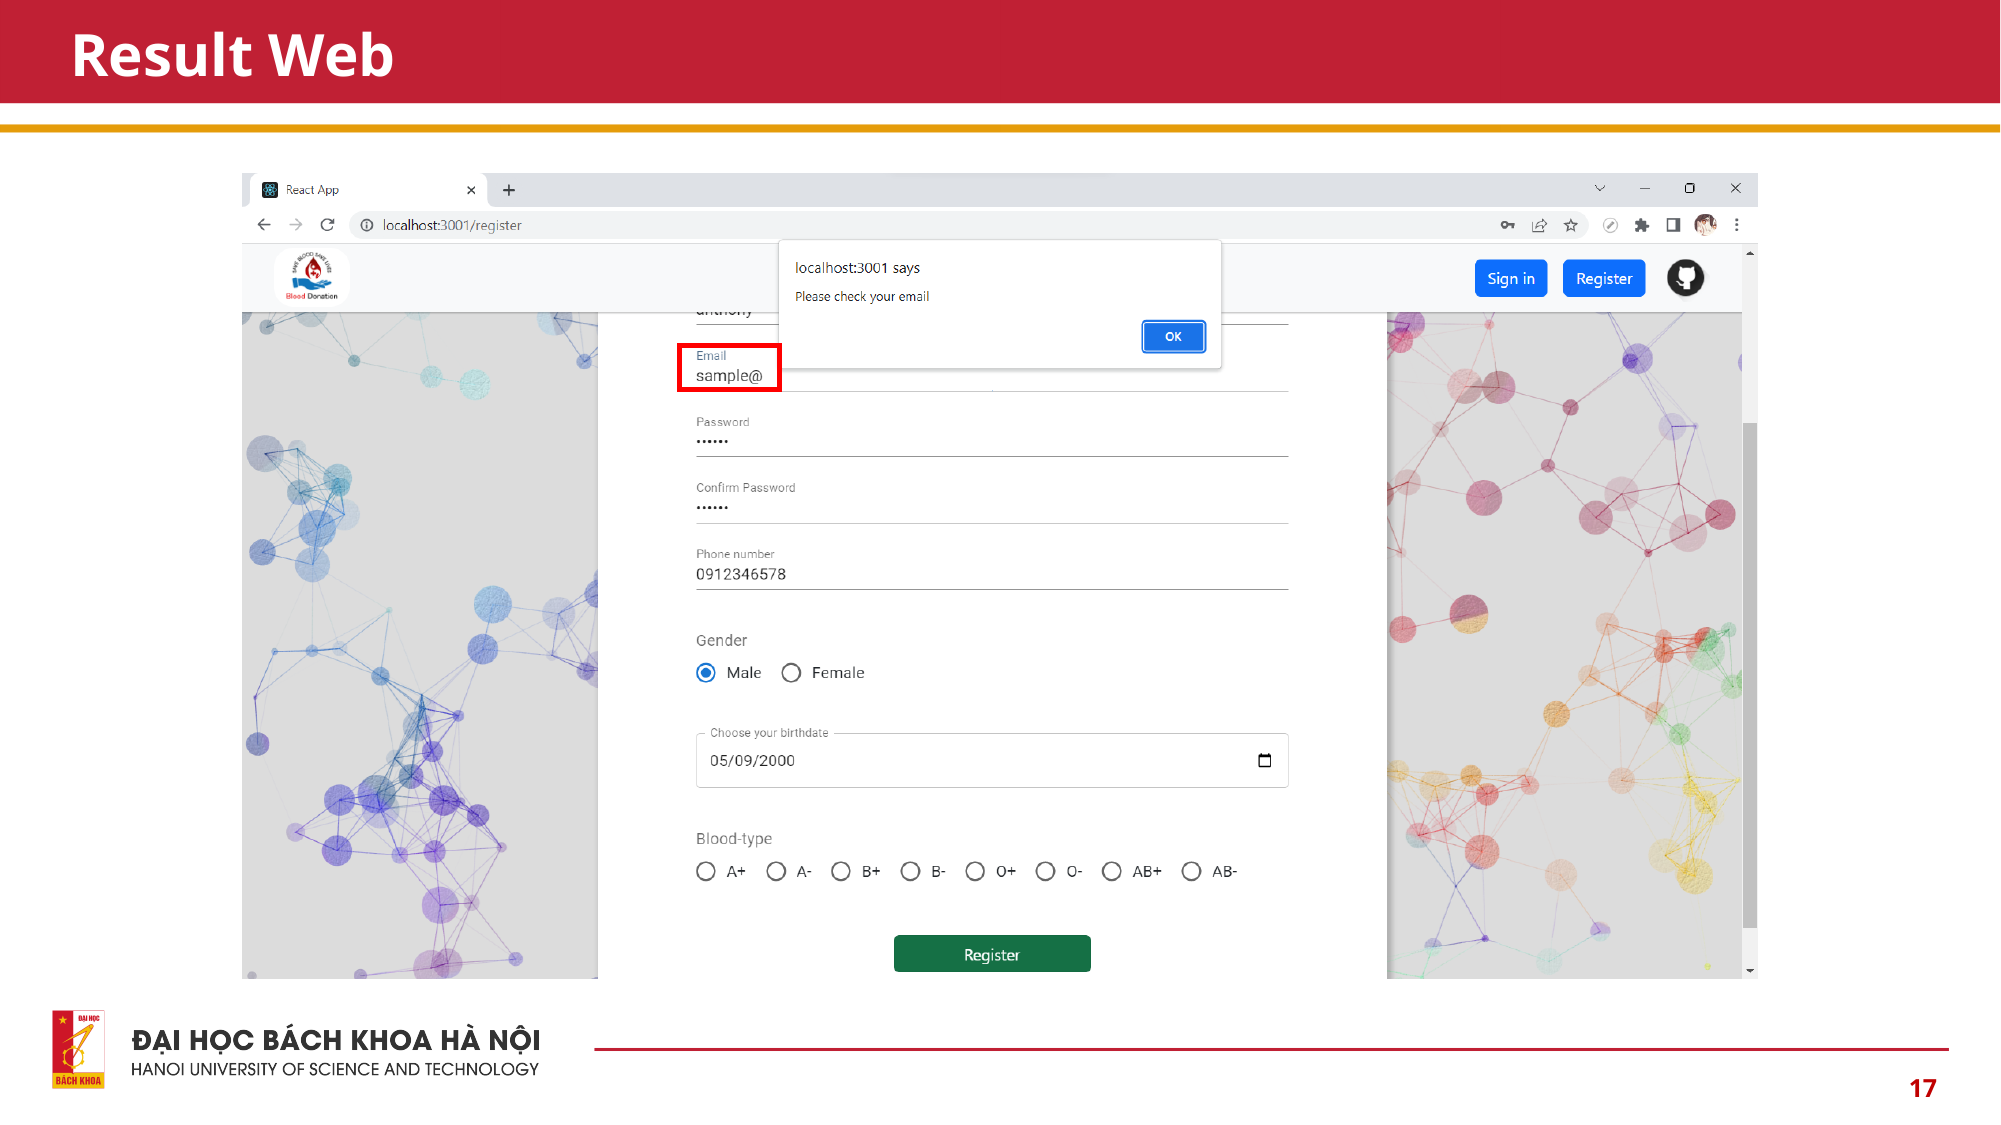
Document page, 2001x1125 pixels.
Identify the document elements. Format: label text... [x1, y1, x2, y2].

picture [0, 0, 2001, 1125]
slide_number 17 [1502, 1065, 1953, 1125]
title Result Web [55, 18, 1945, 90]
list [242, 173, 1758, 979]
